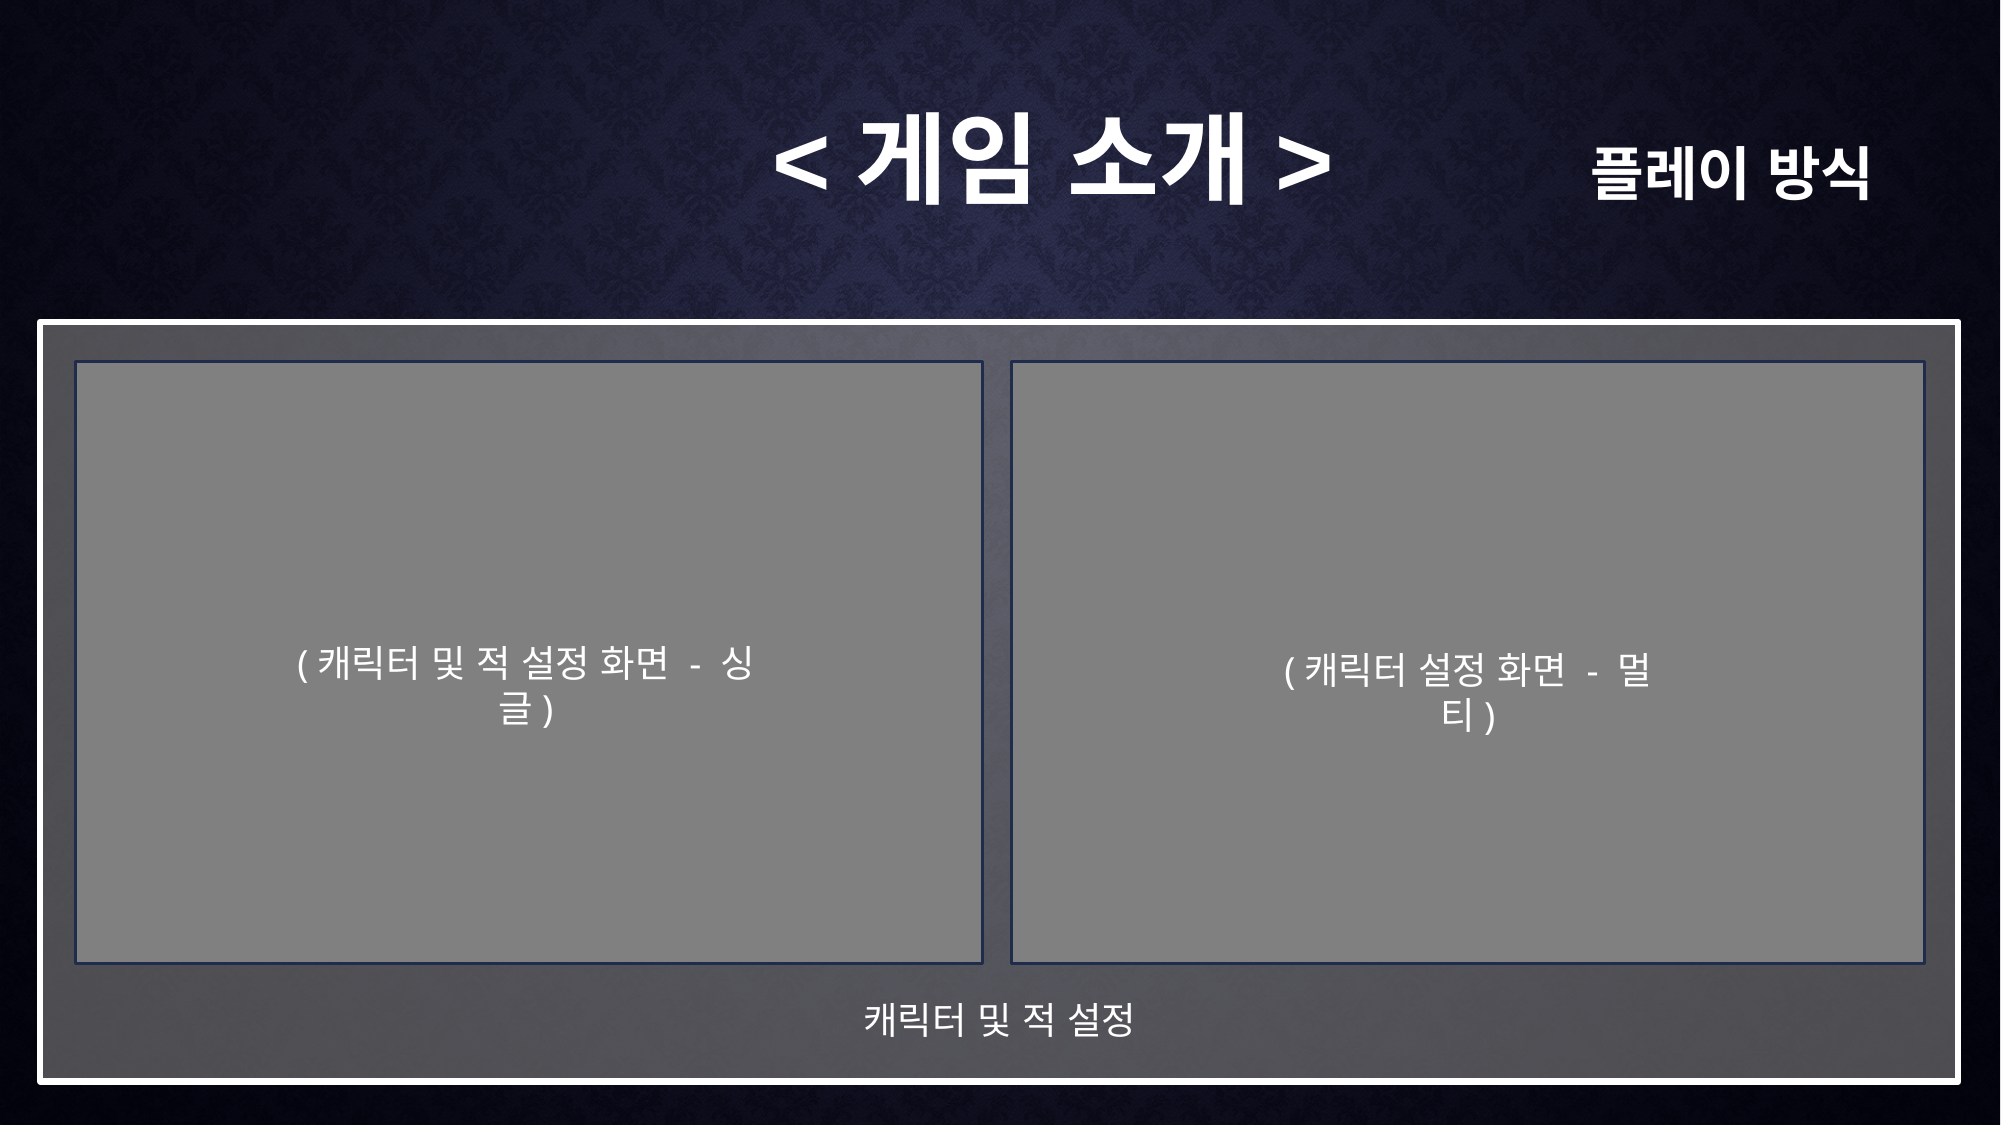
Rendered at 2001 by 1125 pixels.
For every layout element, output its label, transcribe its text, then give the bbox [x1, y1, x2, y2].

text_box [39, 31, 1959, 284]
text_box [39, 320, 1960, 1083]
text_box (캐릭터 설정 화면 - 멀티) [1251, 640, 1685, 745]
text_box (캐릭터 및 적 설정 화면 - 싱글) [256, 632, 796, 737]
text_box [74, 360, 984, 965]
text_box 캐릭터 및 적 설정 [137, 989, 1863, 1050]
text_box [1010, 360, 1926, 965]
